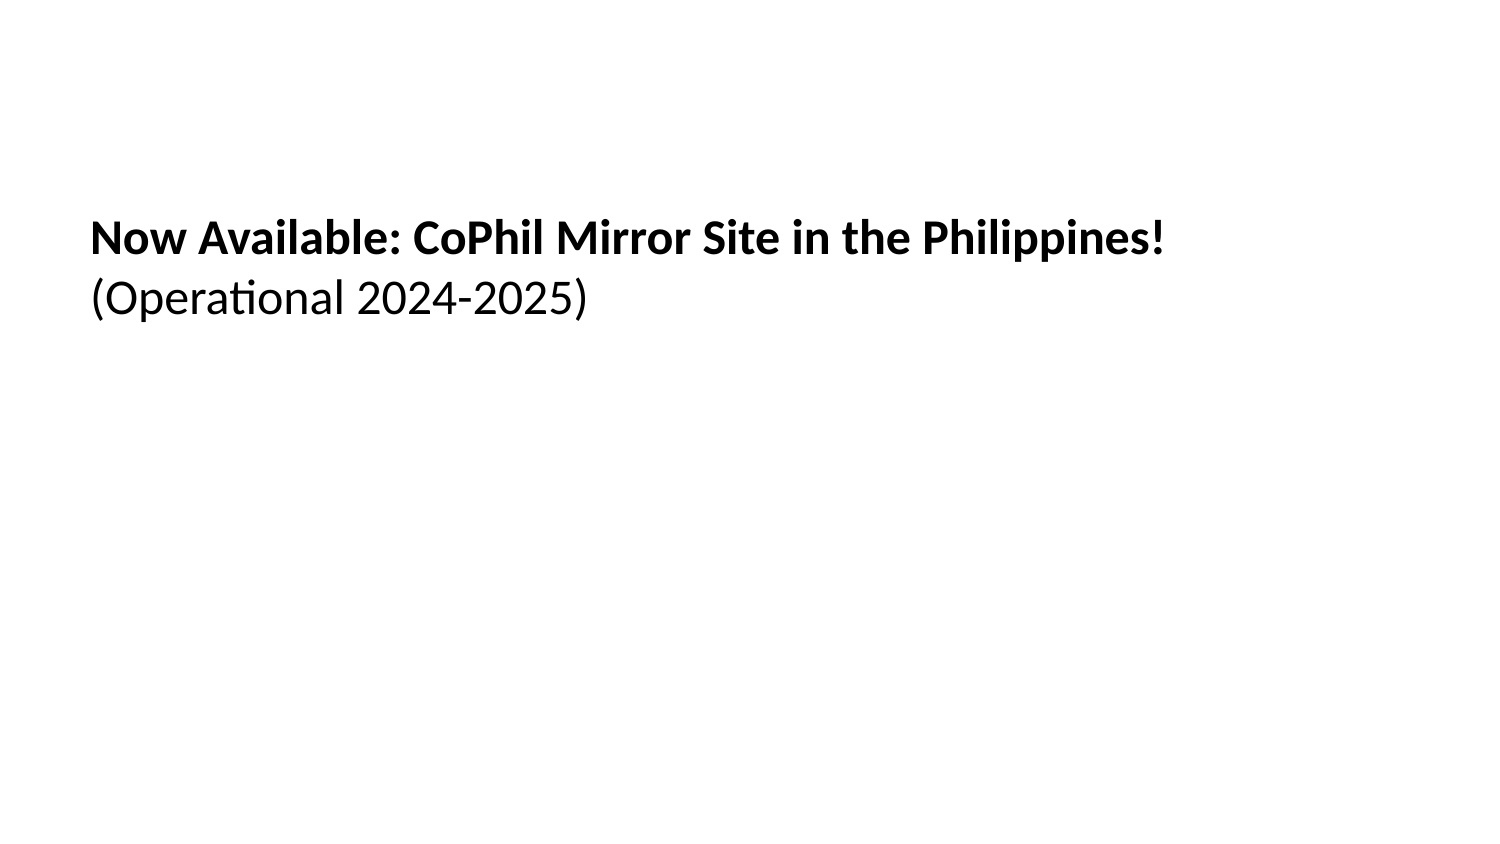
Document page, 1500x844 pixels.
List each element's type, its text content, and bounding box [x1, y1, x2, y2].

list Now Available: CoPhil Mirror Site in the Philippines! (Operational 2024-2025) [75, 196, 1425, 754]
